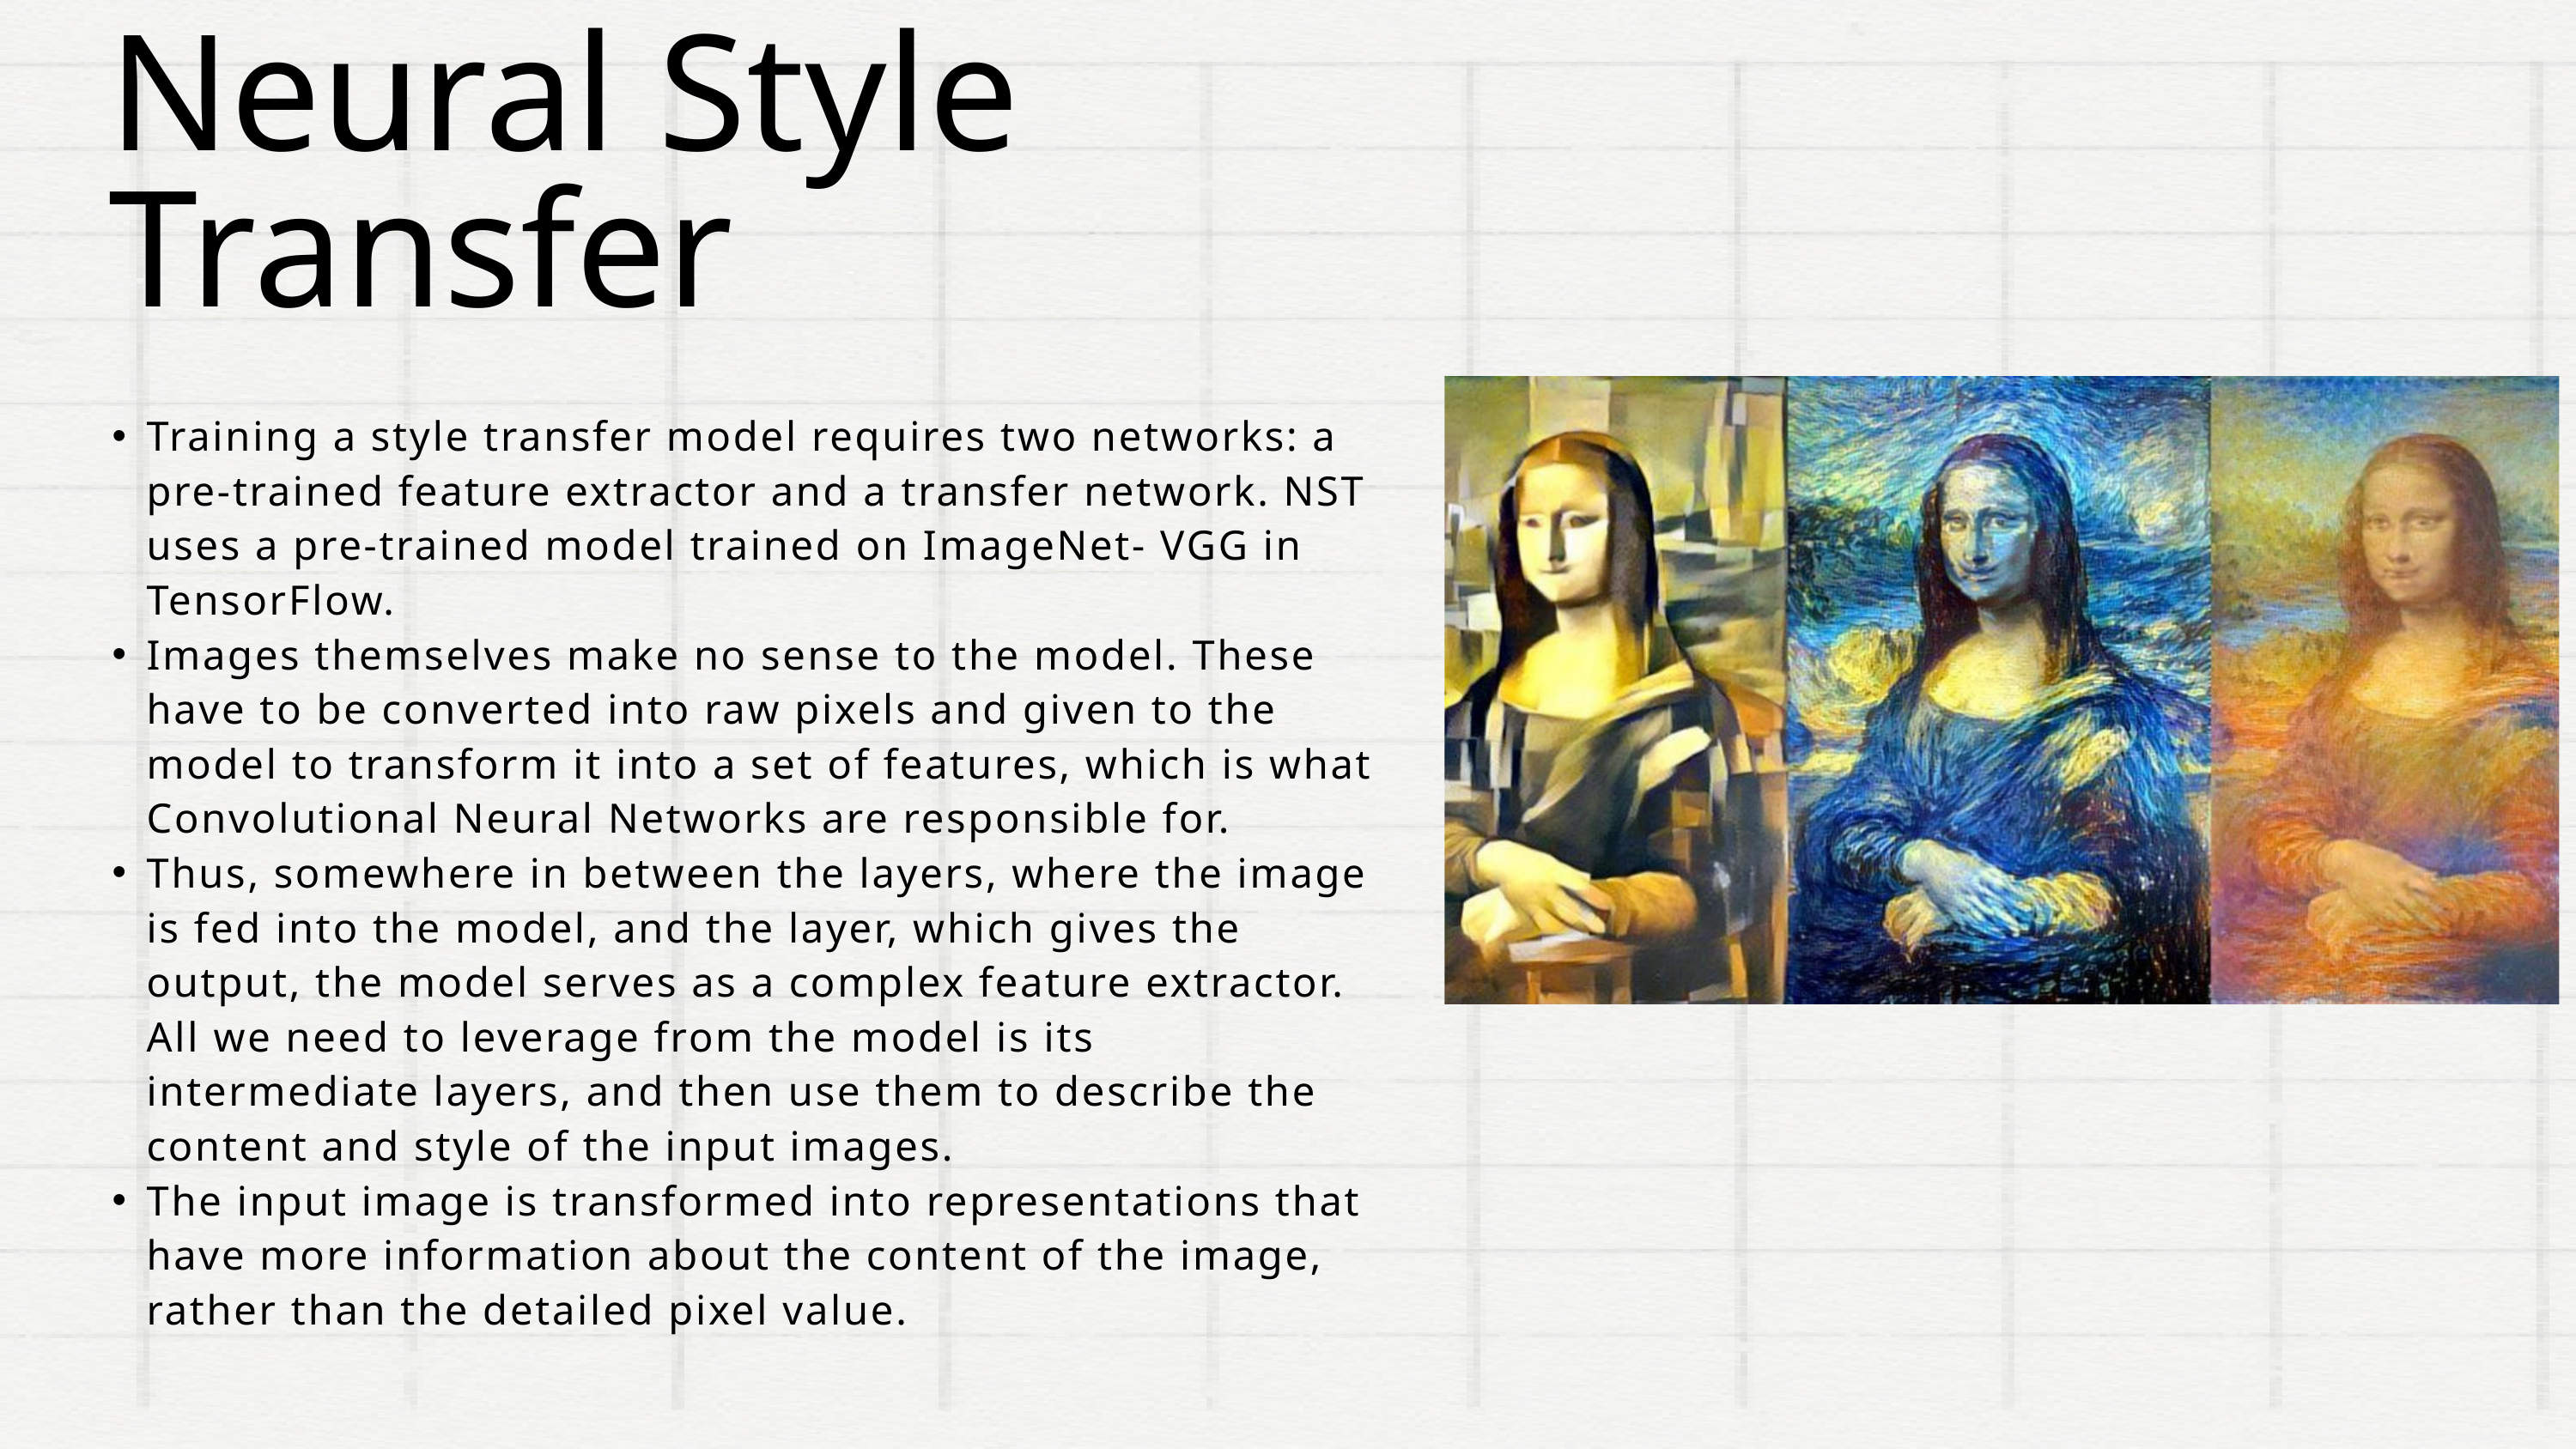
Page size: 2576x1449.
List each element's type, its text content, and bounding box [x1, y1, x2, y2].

text_box Training a style transfer model requires two networks: a pre-trained feature extractor and a transfer network. NST uses a pre-trained model trained on ImageNet- VGG in TensorFlow. Images themselves make no sense to the model. These have to be converted into raw pixels and given to the model to transform it into a set of features, which is what Convolutional Neural Networks are responsible for. Thus, somewhere in between the layers, where the image is fed into the model, and the layer, which gives the output, the model serves as a complex feature extractor. All we need to leverage from the model is its intermediate layers, and then use them to describe the content and style of the input images. The input image is transformed into representations that have more information about the content of the image, rather than the detailed pixel value. [77, 404, 1378, 1388]
text_box [0, 0, 2576, 1449]
text_box [1444, 376, 2560, 1004]
text_box Neural Style Transfer [108, 27, 1342, 340]
